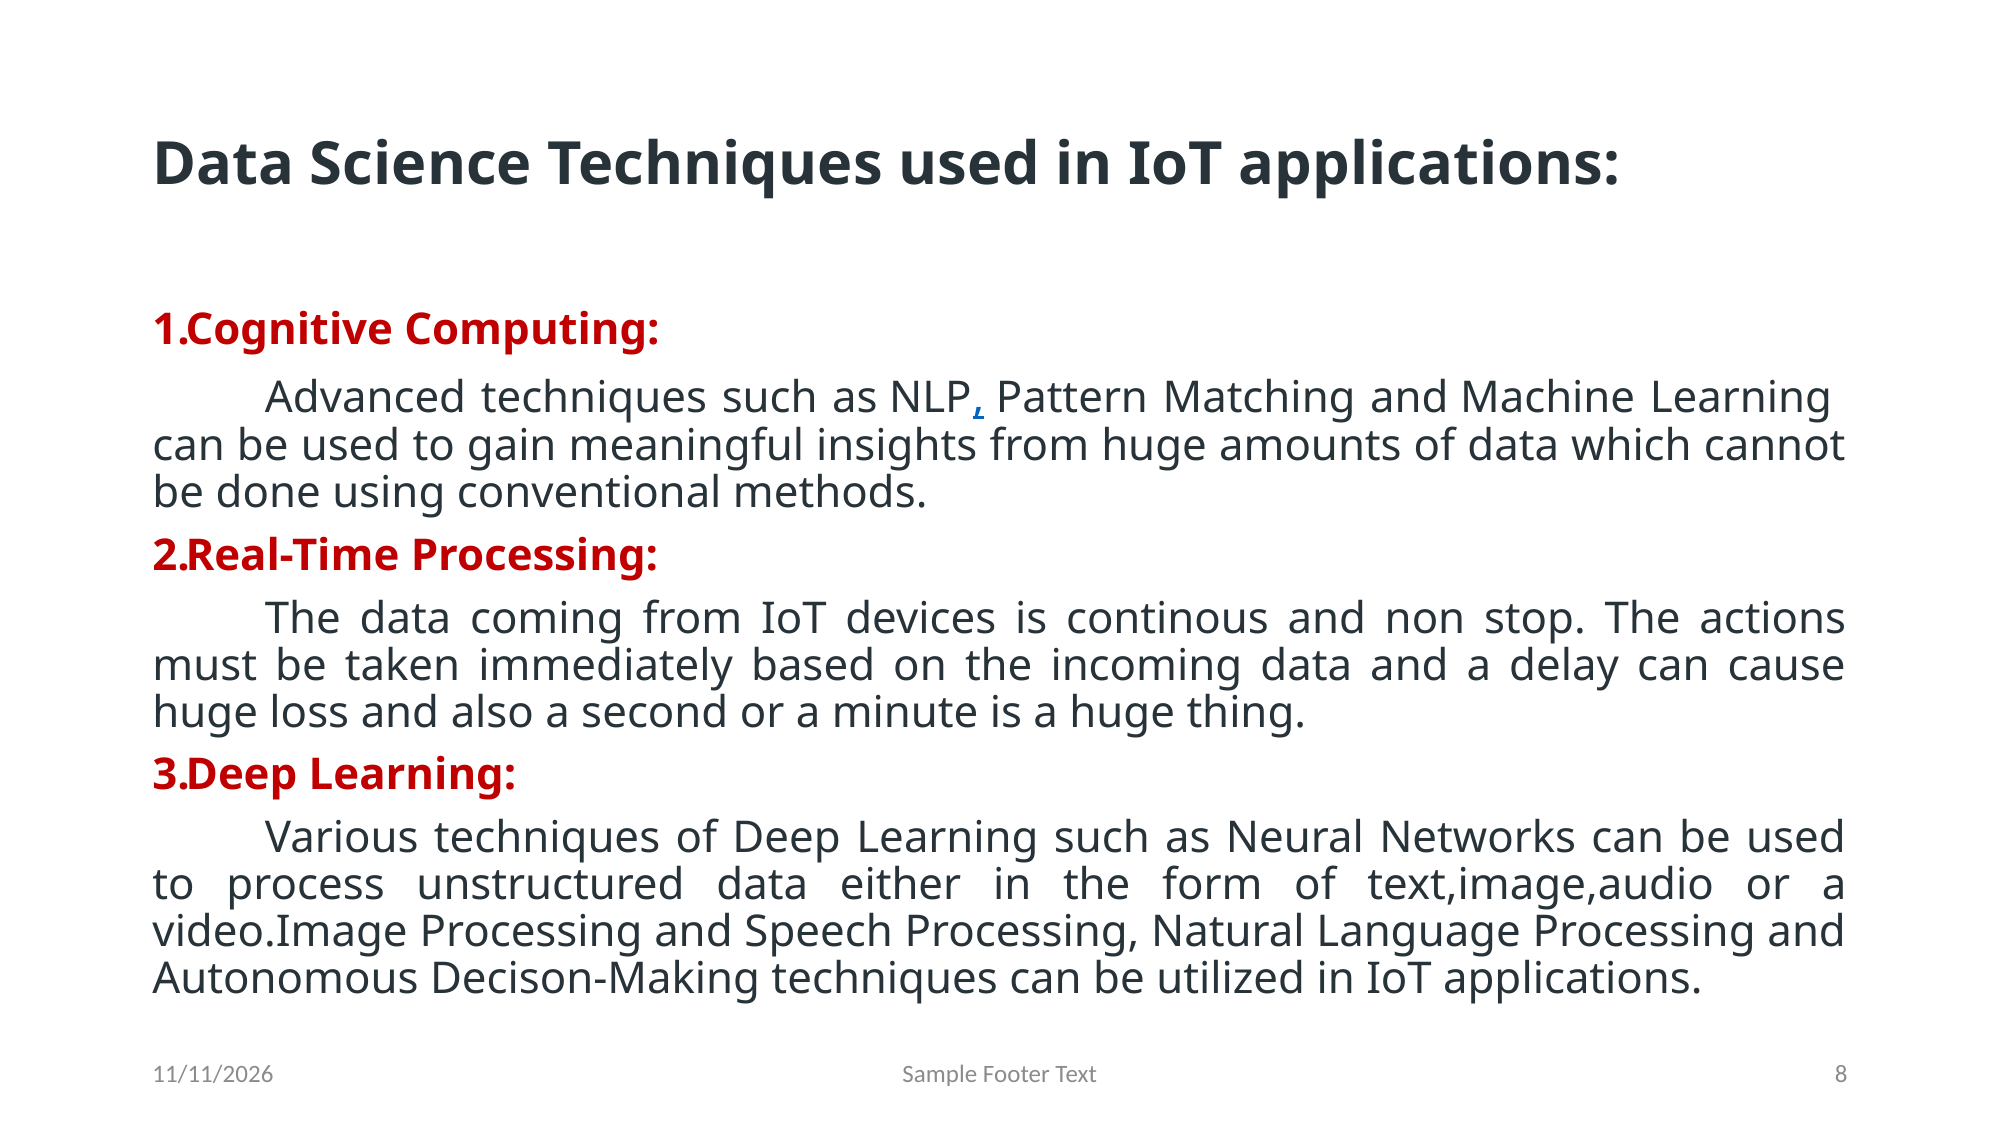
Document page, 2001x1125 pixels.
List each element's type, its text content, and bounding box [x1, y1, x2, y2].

list Cognitive Computing: Advanced techniques such as NLP, Pattern Matching and Machine Learning can be used to gain meaningful insights from huge amounts of data which cannot be done using conventional methods. Real-Time Processing: The data coming from IoT devices is continous and non stop. The actions must be taken immediately based on the incoming data and a delay can cause huge loss and also a second or a minute is a huge thing. Deep Learning: Various techniques of Deep Learning such as Neural Networks can be used to process unstructured data either in the form of text,image,audio or a video.Image Processing and Speech Processing, Natural Language Processing and Autonomous Decison-Making techniques can be utilized in IoT applications. [137, 299, 1863, 1014]
footer Sample Footer Text [662, 1042, 1338, 1103]
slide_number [137, 1042, 588, 1103]
title Data Science Techniques used in IoT applications: [137, 59, 1863, 278]
slide_number 8 [1412, 1042, 1863, 1103]
